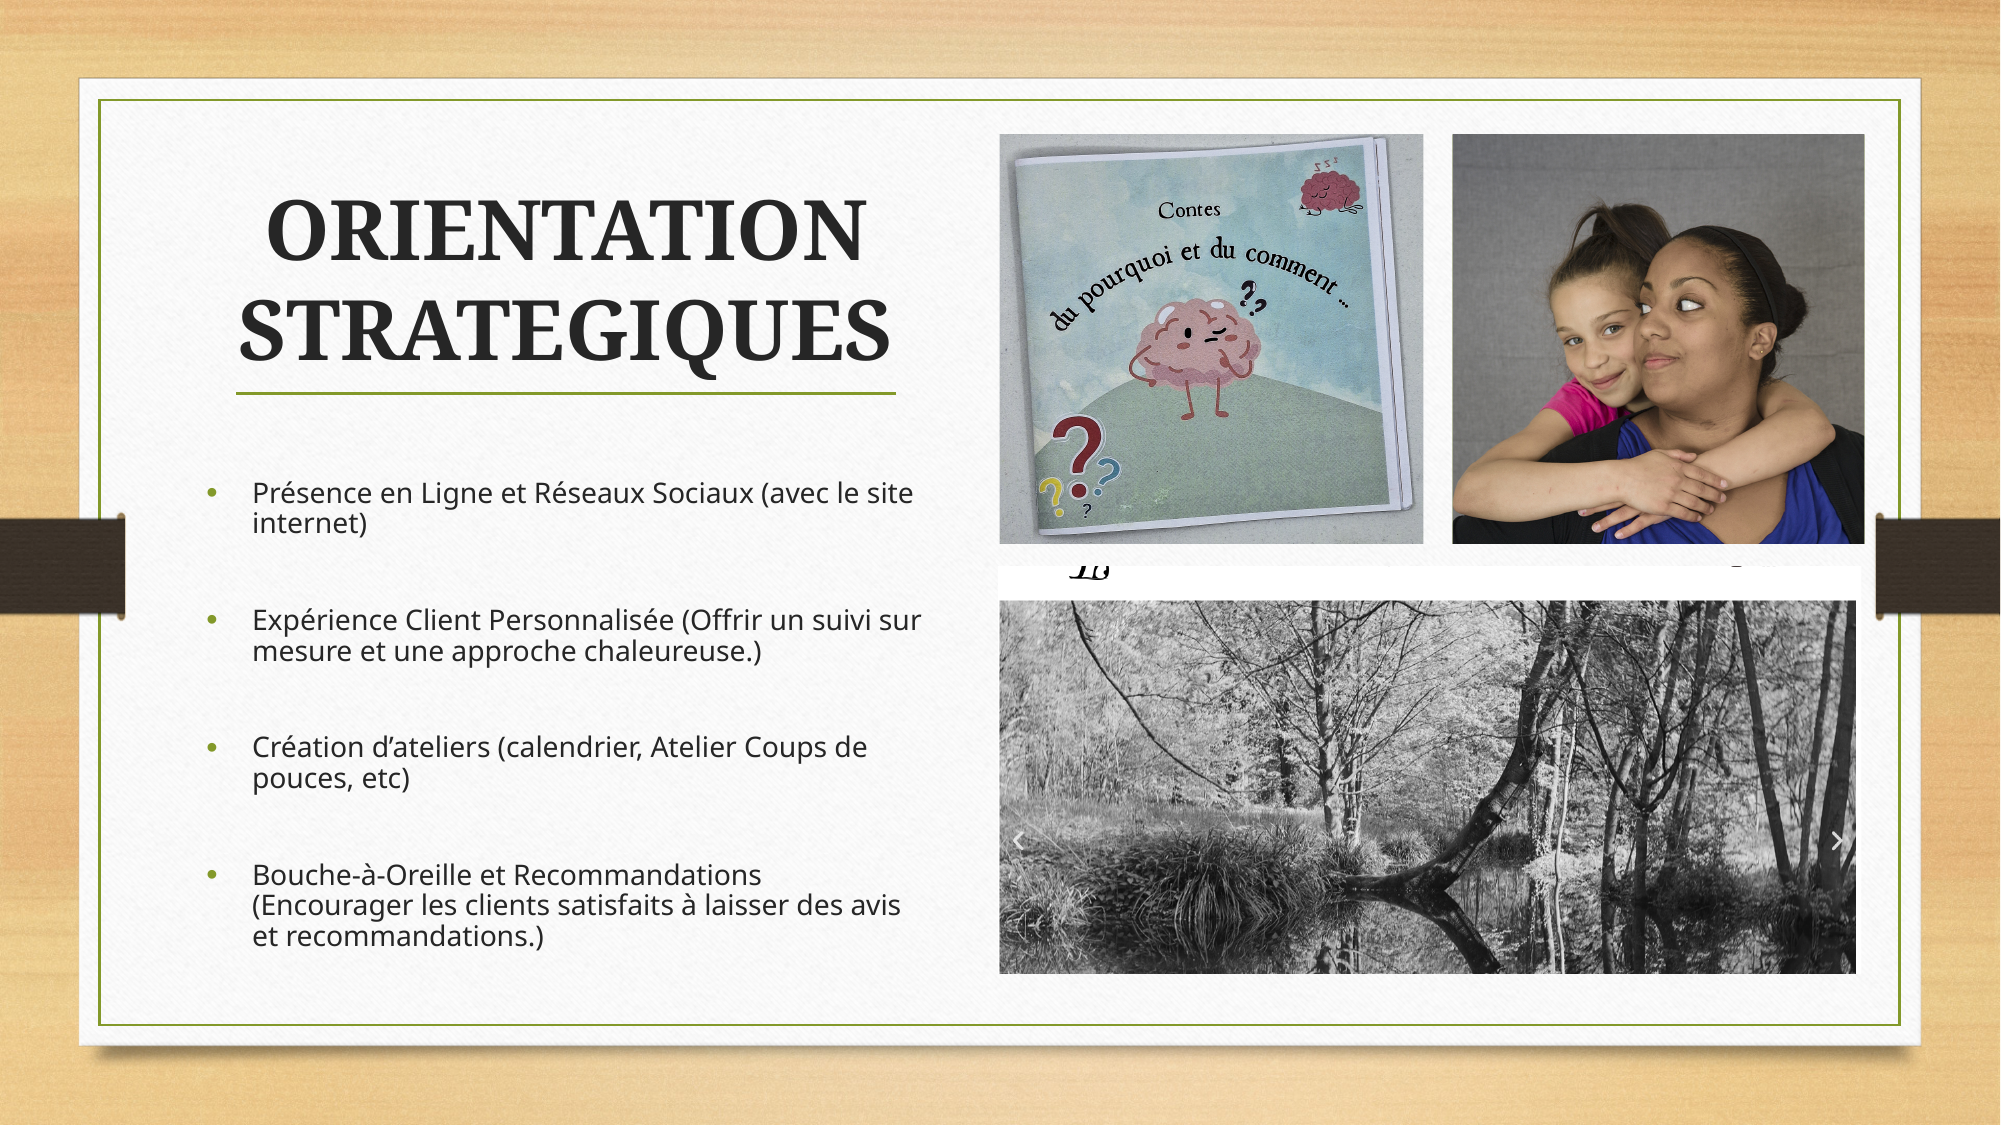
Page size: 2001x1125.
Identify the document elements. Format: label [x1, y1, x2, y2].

picture [1452, 134, 1865, 545]
picture [999, 134, 1424, 545]
text_box [0, 0, 2000, 1125]
picture [997, 566, 1862, 974]
